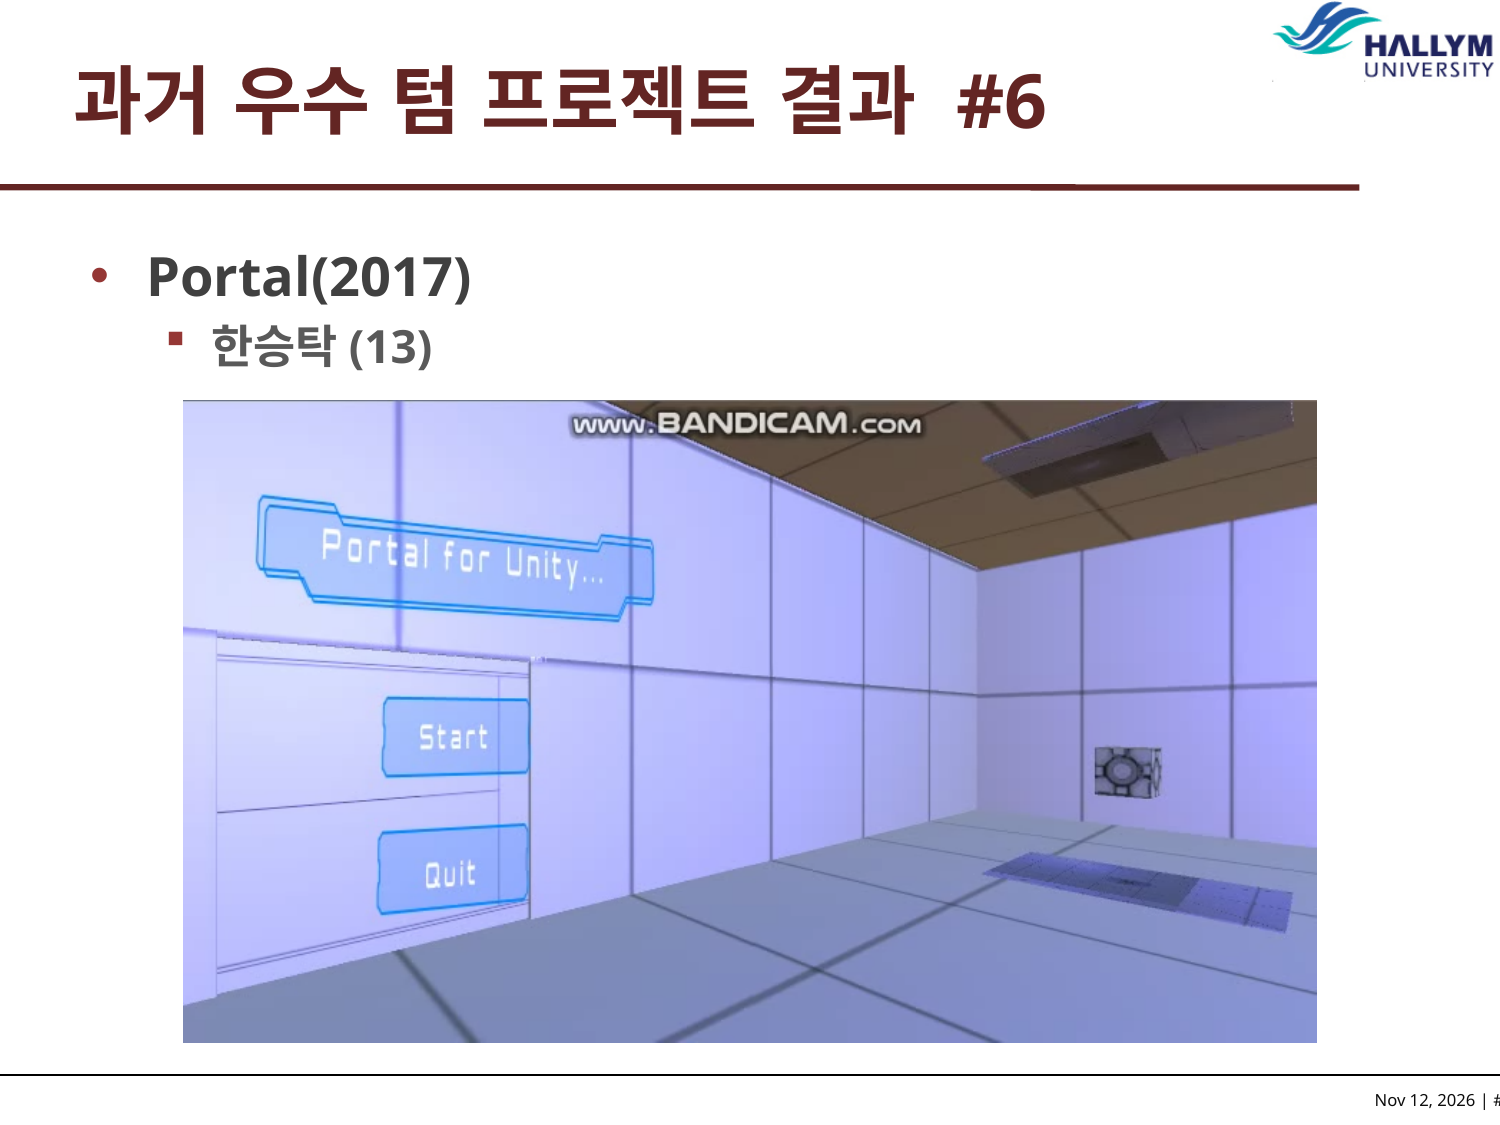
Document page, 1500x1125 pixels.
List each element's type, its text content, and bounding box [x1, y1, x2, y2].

title 과거 우수 텀 프로젝트 결과 #6 [44, 33, 1395, 165]
picture [1269, 0, 1500, 82]
picture [182, 400, 1318, 1043]
list Portal(2017) 한승탁(13) [75, 234, 1426, 1032]
